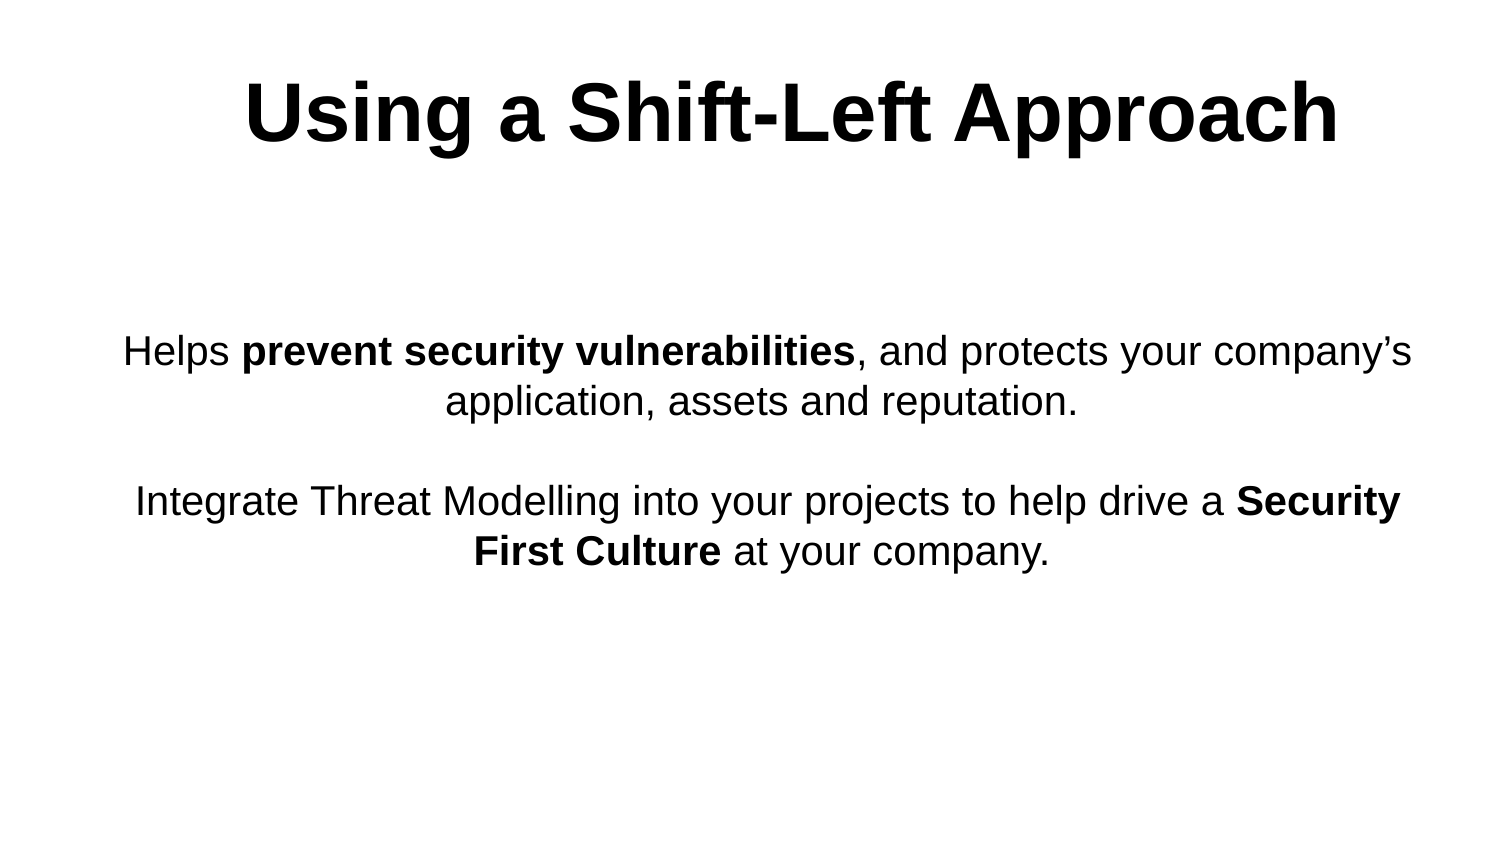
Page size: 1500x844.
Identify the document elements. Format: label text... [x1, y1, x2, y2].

text_box Helps prevent security vulnerabilities, and protects your company’s application, assets and reputation. Integrate Threat Modelling into your projects to help drive a Security First Culture at your company. [107, 308, 1429, 639]
text_box Using a Shift-Left Approach [209, 0, 1376, 285]
